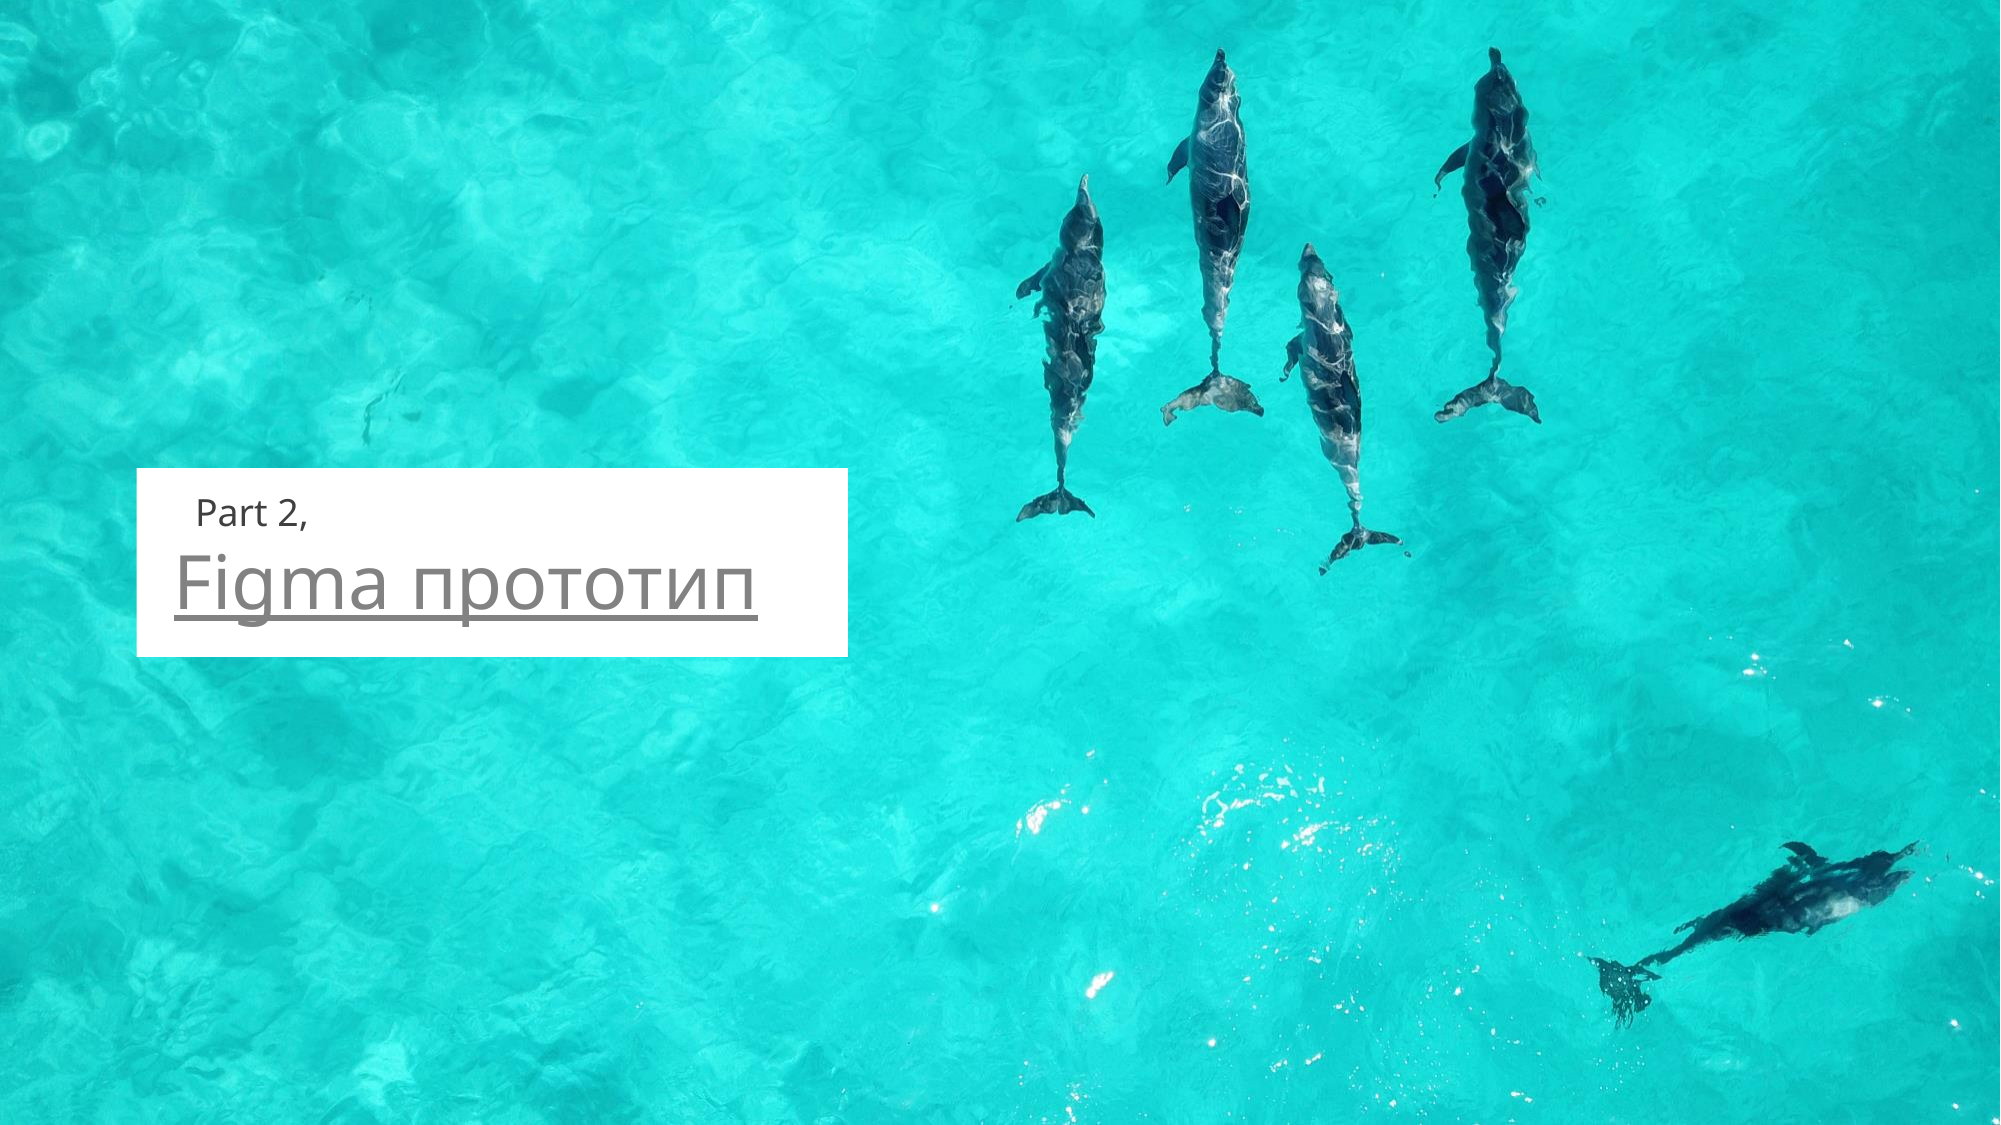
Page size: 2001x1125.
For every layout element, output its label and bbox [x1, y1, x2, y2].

picture [0, 0, 2000, 1125]
text_box [136, 467, 848, 657]
